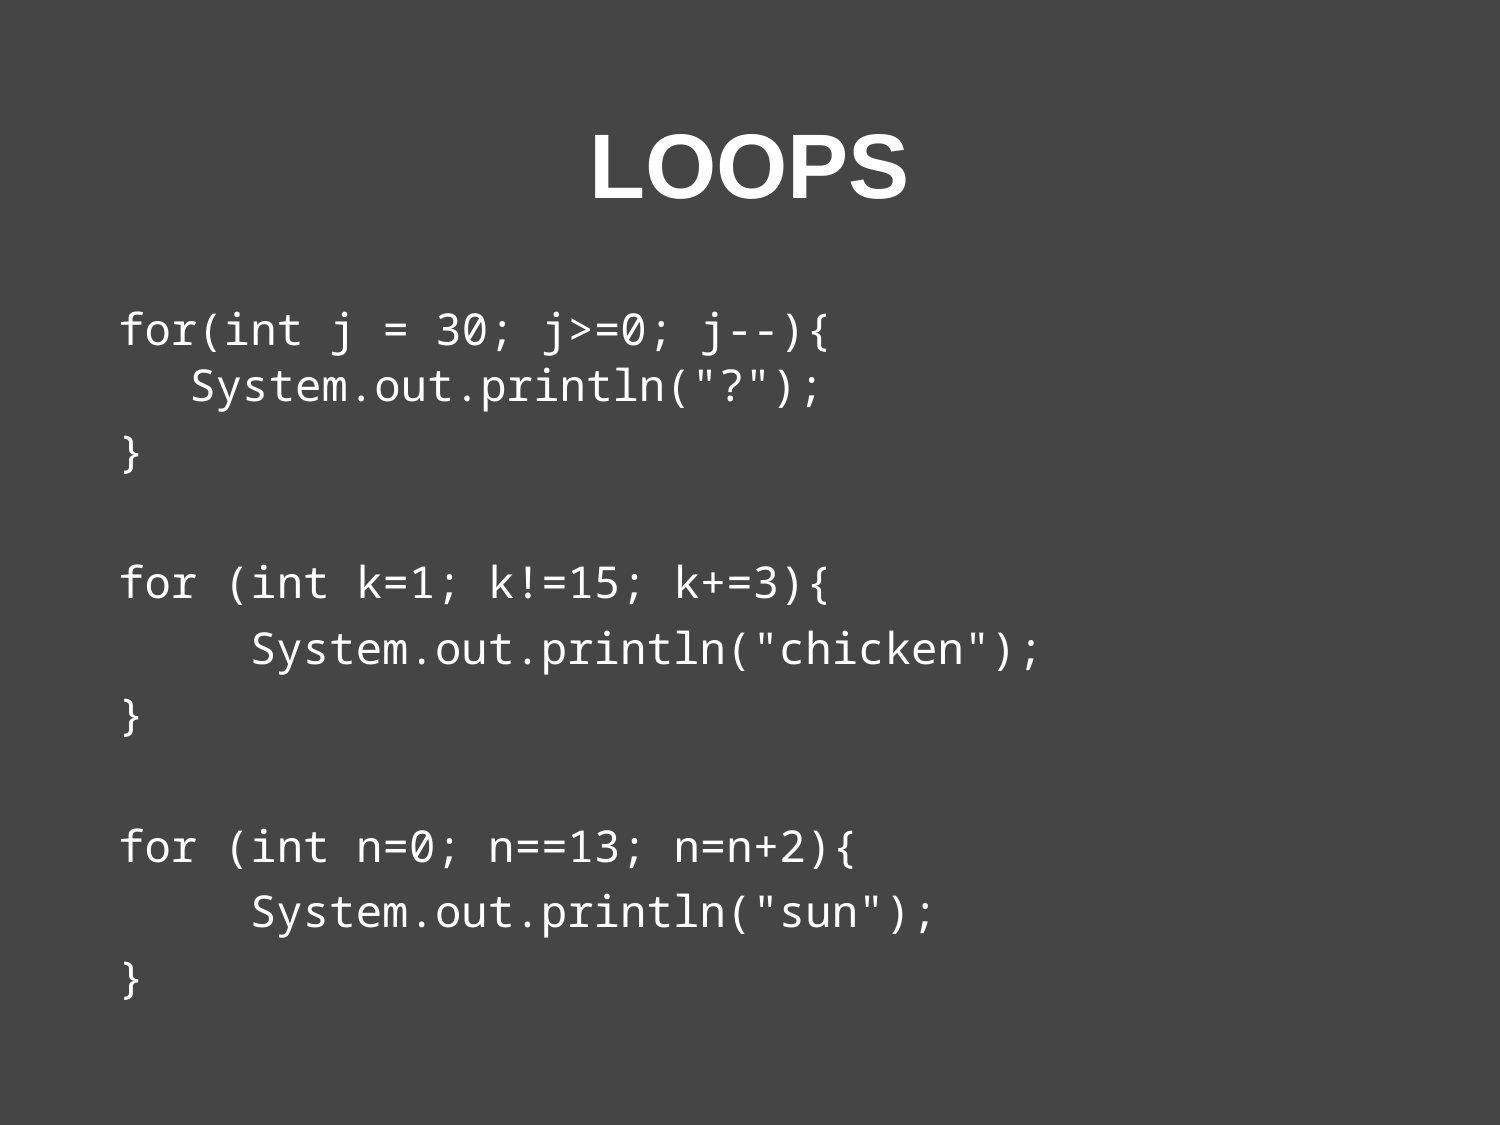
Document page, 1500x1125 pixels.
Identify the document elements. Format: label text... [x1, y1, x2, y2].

title Loops [103, 59, 1397, 278]
list for(int j = 30; j>=0; j--){ System.out.println("?"); } for (int k=1; k!=15; k+=3){ System.out.println("chicken"); } for (int n=0; n==13; n=n+2){ System.out.println("sun"); } [103, 299, 1397, 1014]
